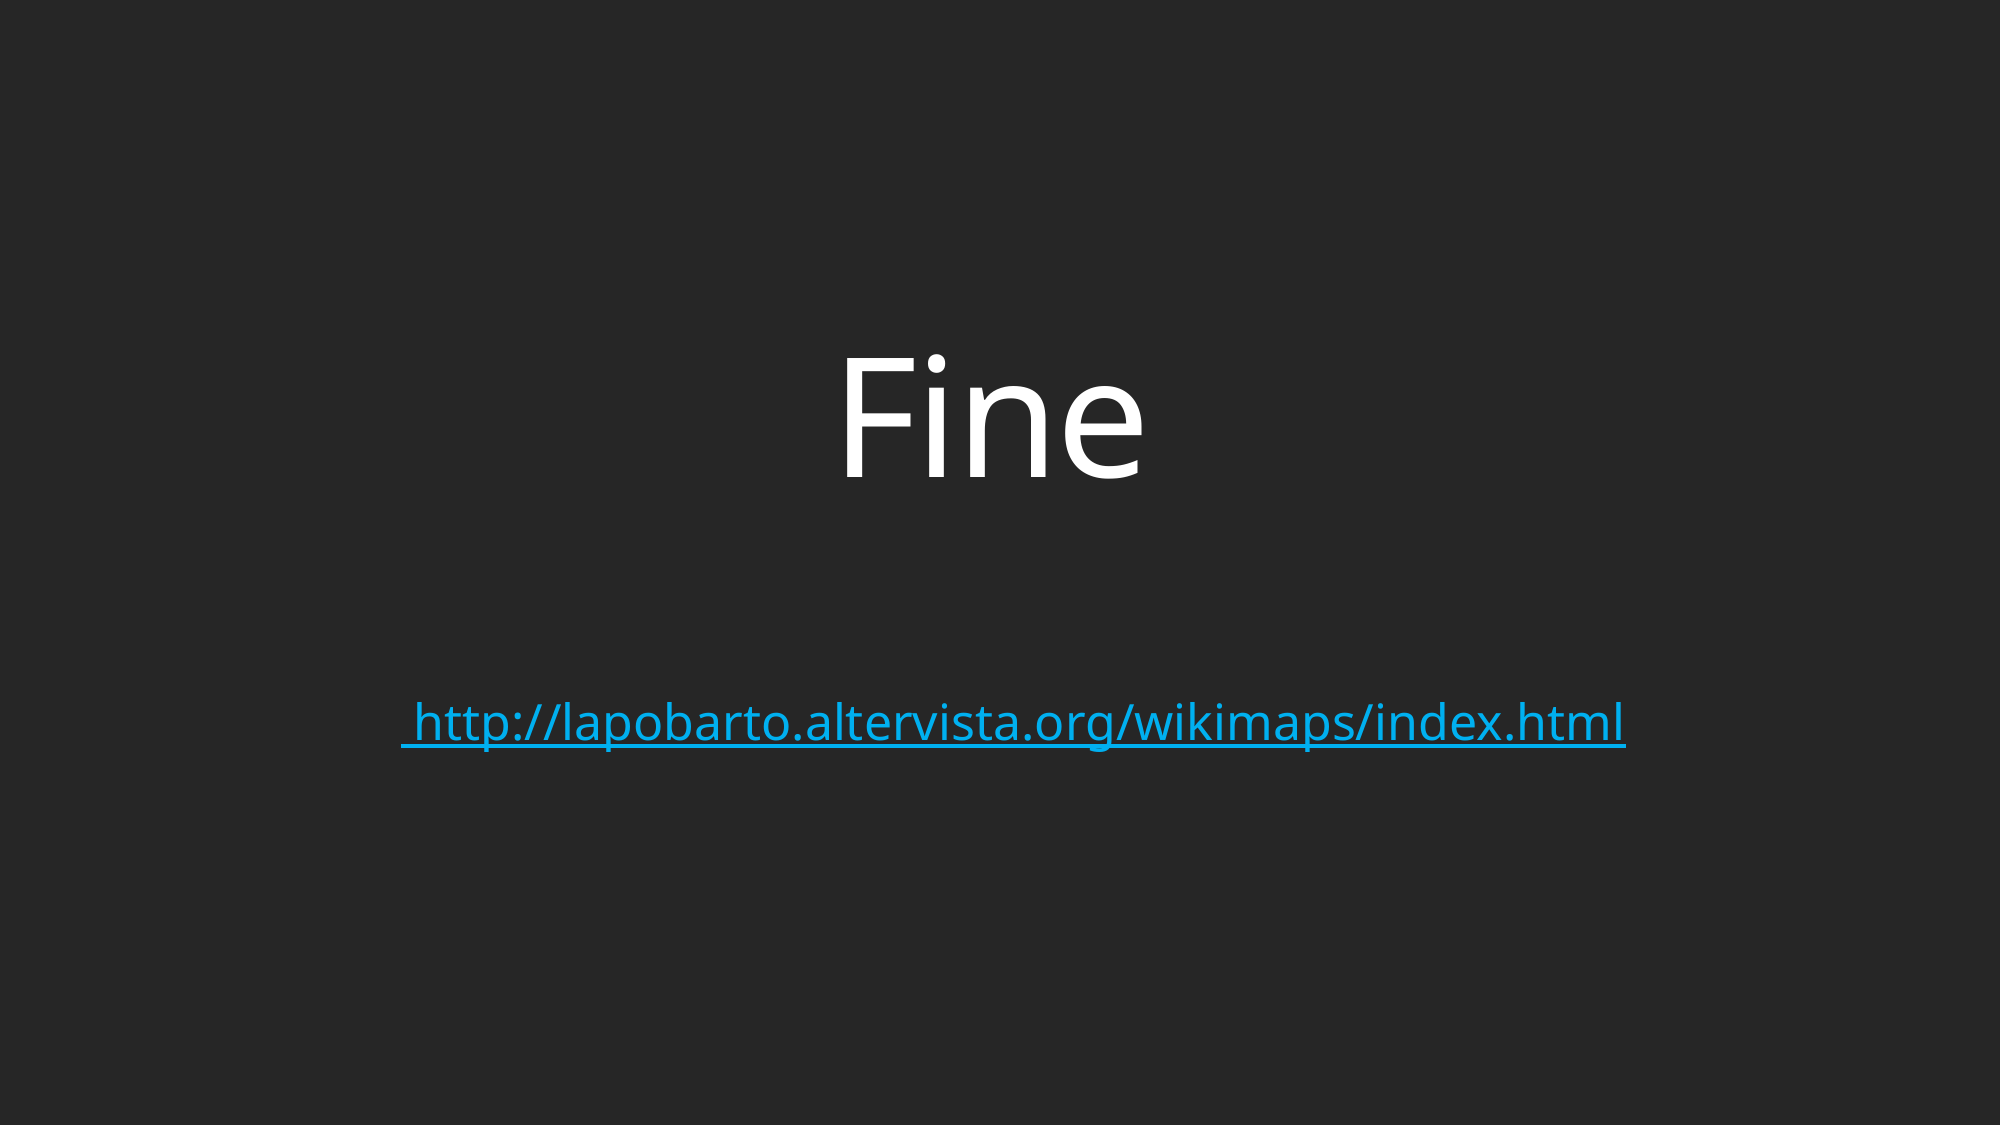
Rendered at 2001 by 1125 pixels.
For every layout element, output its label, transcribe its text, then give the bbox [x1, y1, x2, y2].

list √ http://lapobarto.altervista.org/wikimaps/index.html [107, 686, 1872, 771]
title Fine [107, 290, 1875, 563]
